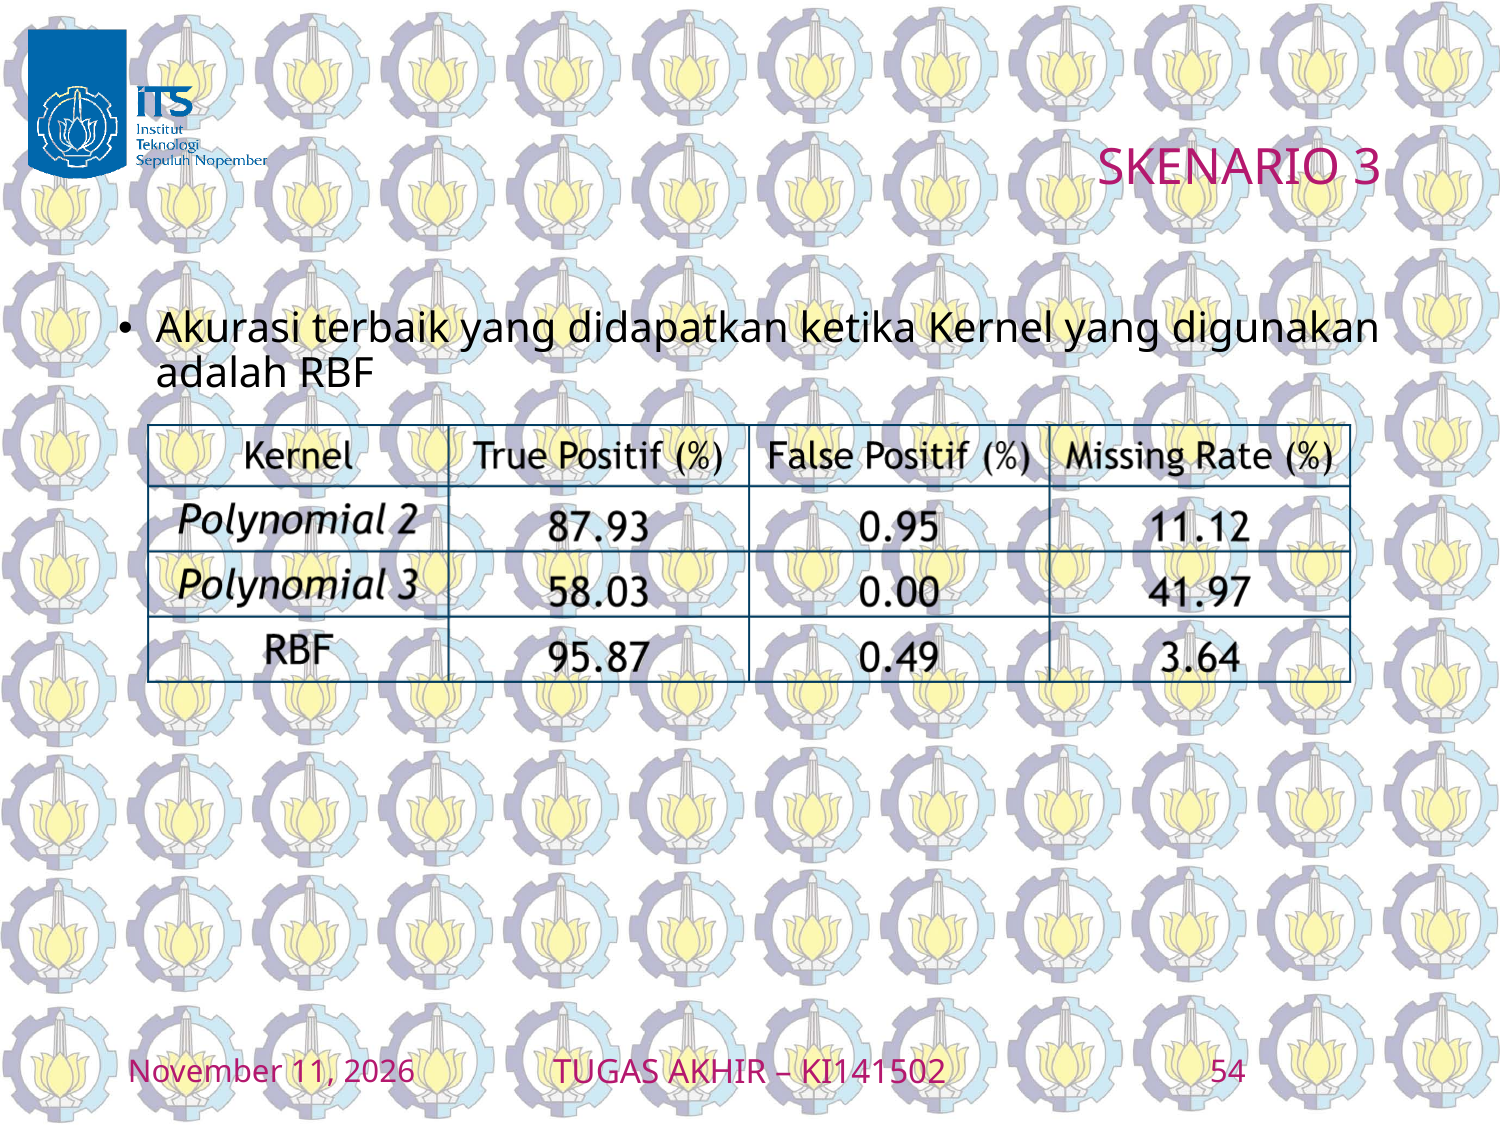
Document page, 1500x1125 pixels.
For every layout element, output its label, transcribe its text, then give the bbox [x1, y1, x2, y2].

list Akurasi terbaik yang didapatkan ketika Kernel yang digunakan adalah RBF [103, 299, 1397, 1014]
title SKENARIO 3 [103, 59, 1397, 278]
picture [0, 0, 1500, 1125]
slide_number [103, 1042, 441, 1103]
footer TUGAS AKHIR – KI141502 [496, 1042, 1004, 1103]
slide_number 54 [1059, 1042, 1397, 1103]
